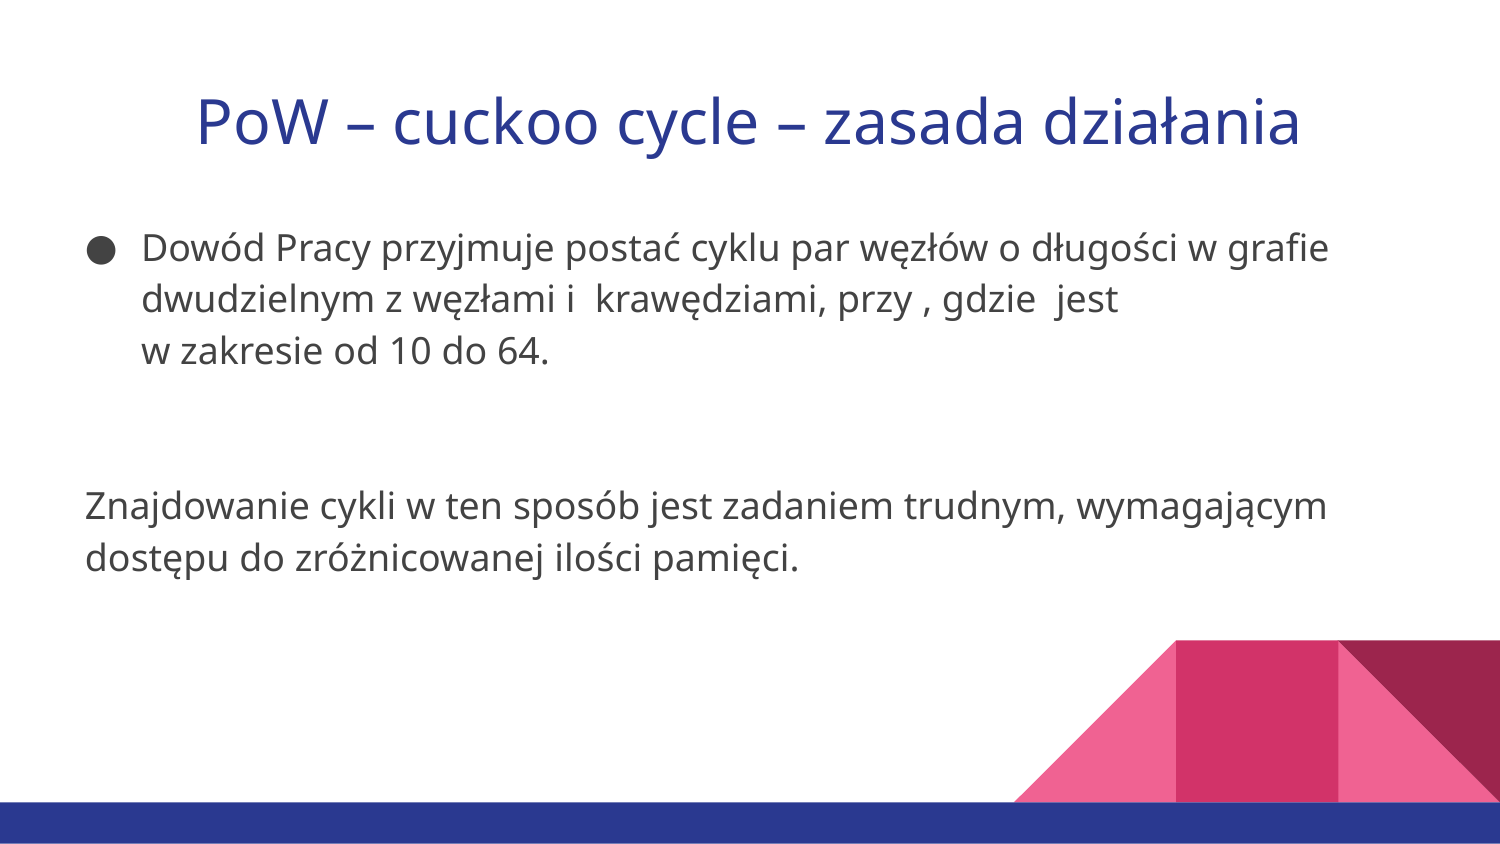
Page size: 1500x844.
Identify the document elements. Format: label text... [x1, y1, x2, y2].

title PoW – cuckoo cycle – zasada działania [51, 67, 1449, 167]
